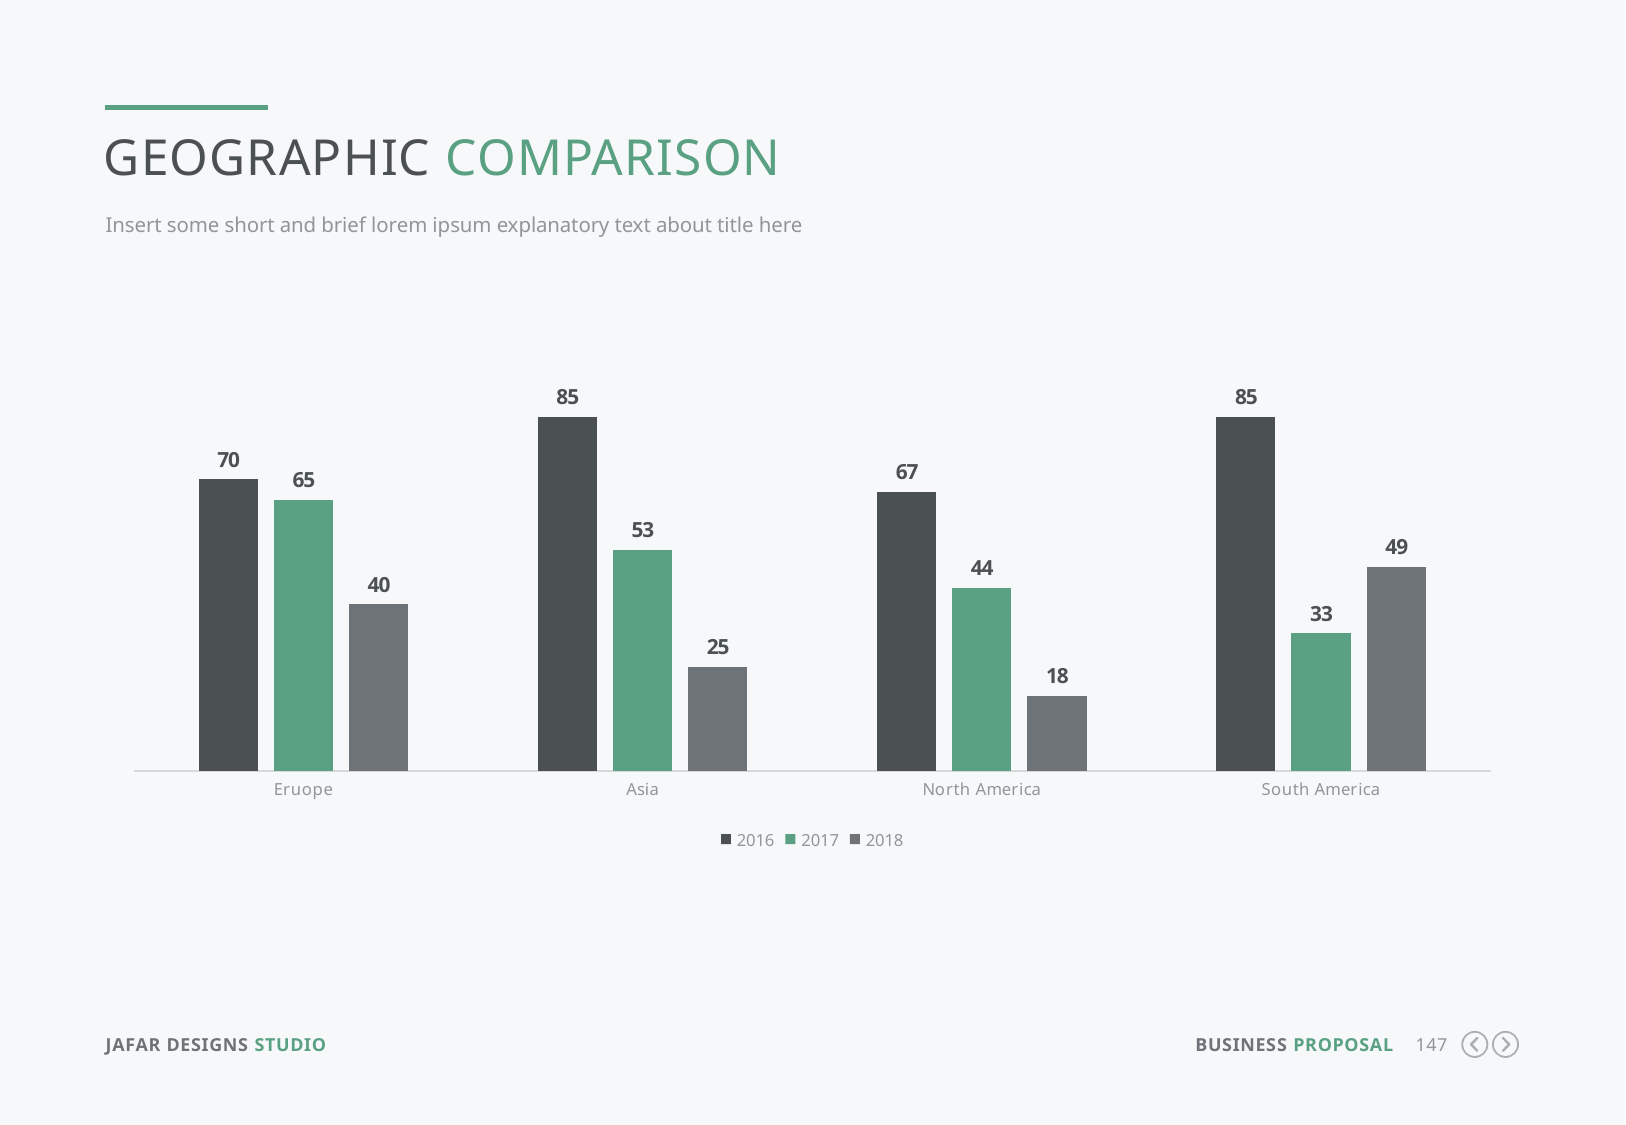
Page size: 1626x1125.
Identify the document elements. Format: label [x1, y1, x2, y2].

list [103, 125, 1518, 188]
chart [105, 343, 1519, 857]
list [105, 209, 1519, 241]
